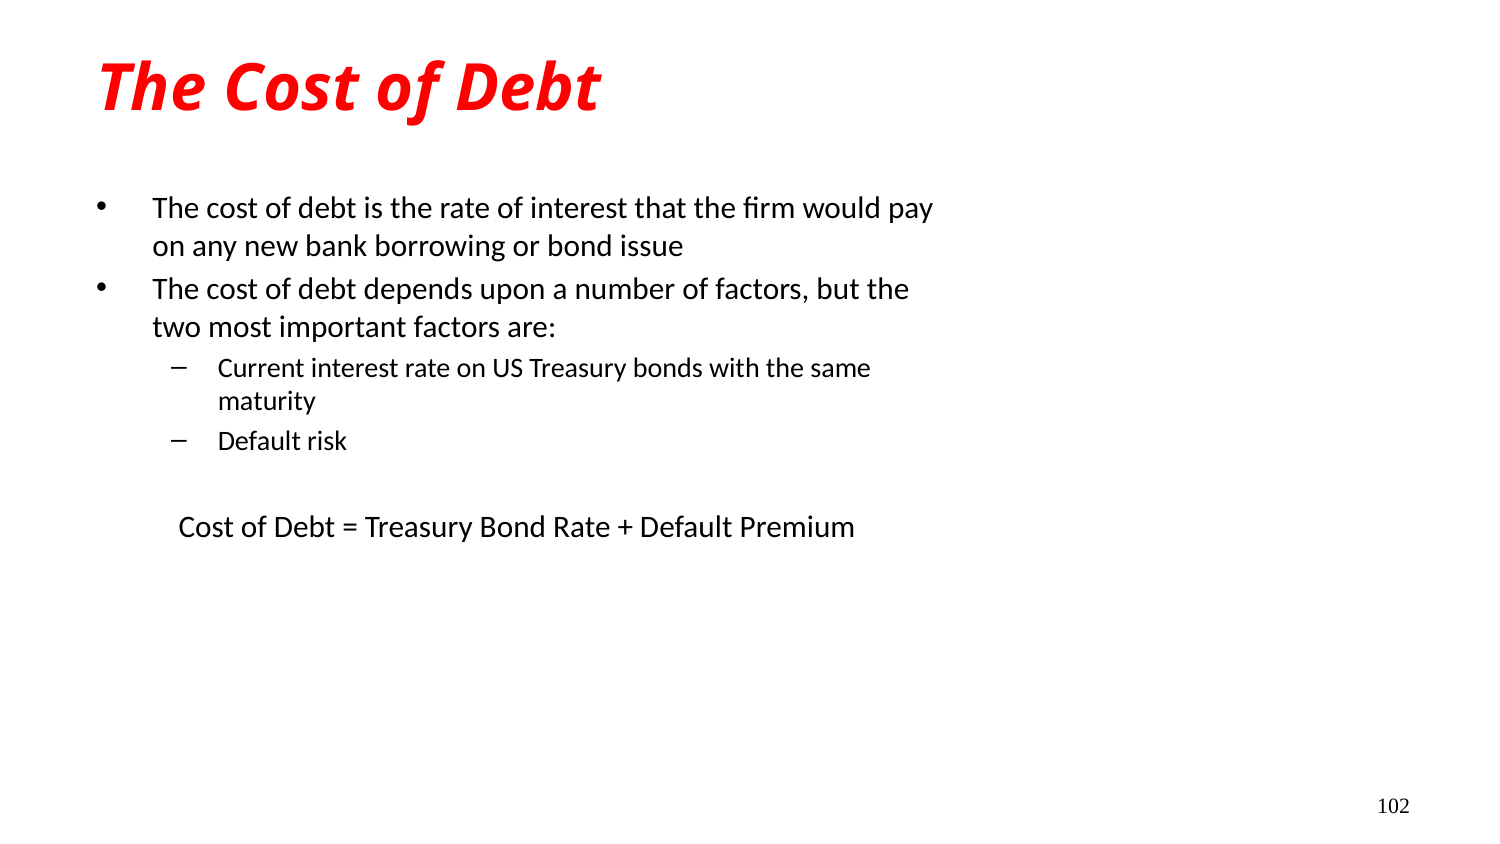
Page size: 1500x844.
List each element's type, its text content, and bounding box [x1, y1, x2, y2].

slide_number 102 [1074, 782, 1425, 827]
list The cost of debt is the rate of interest that the firm would pay on any new bank borrowing or bond issue The cost of debt depends upon a number of factors, but the two most important factors are: Current interest rate on US Treasury bonds with the same maturity Default risk Cost of Debt = Treasury Bond Rate + Default Premium [81, 179, 954, 687]
title The Cost of Debt [81, 37, 1038, 132]
